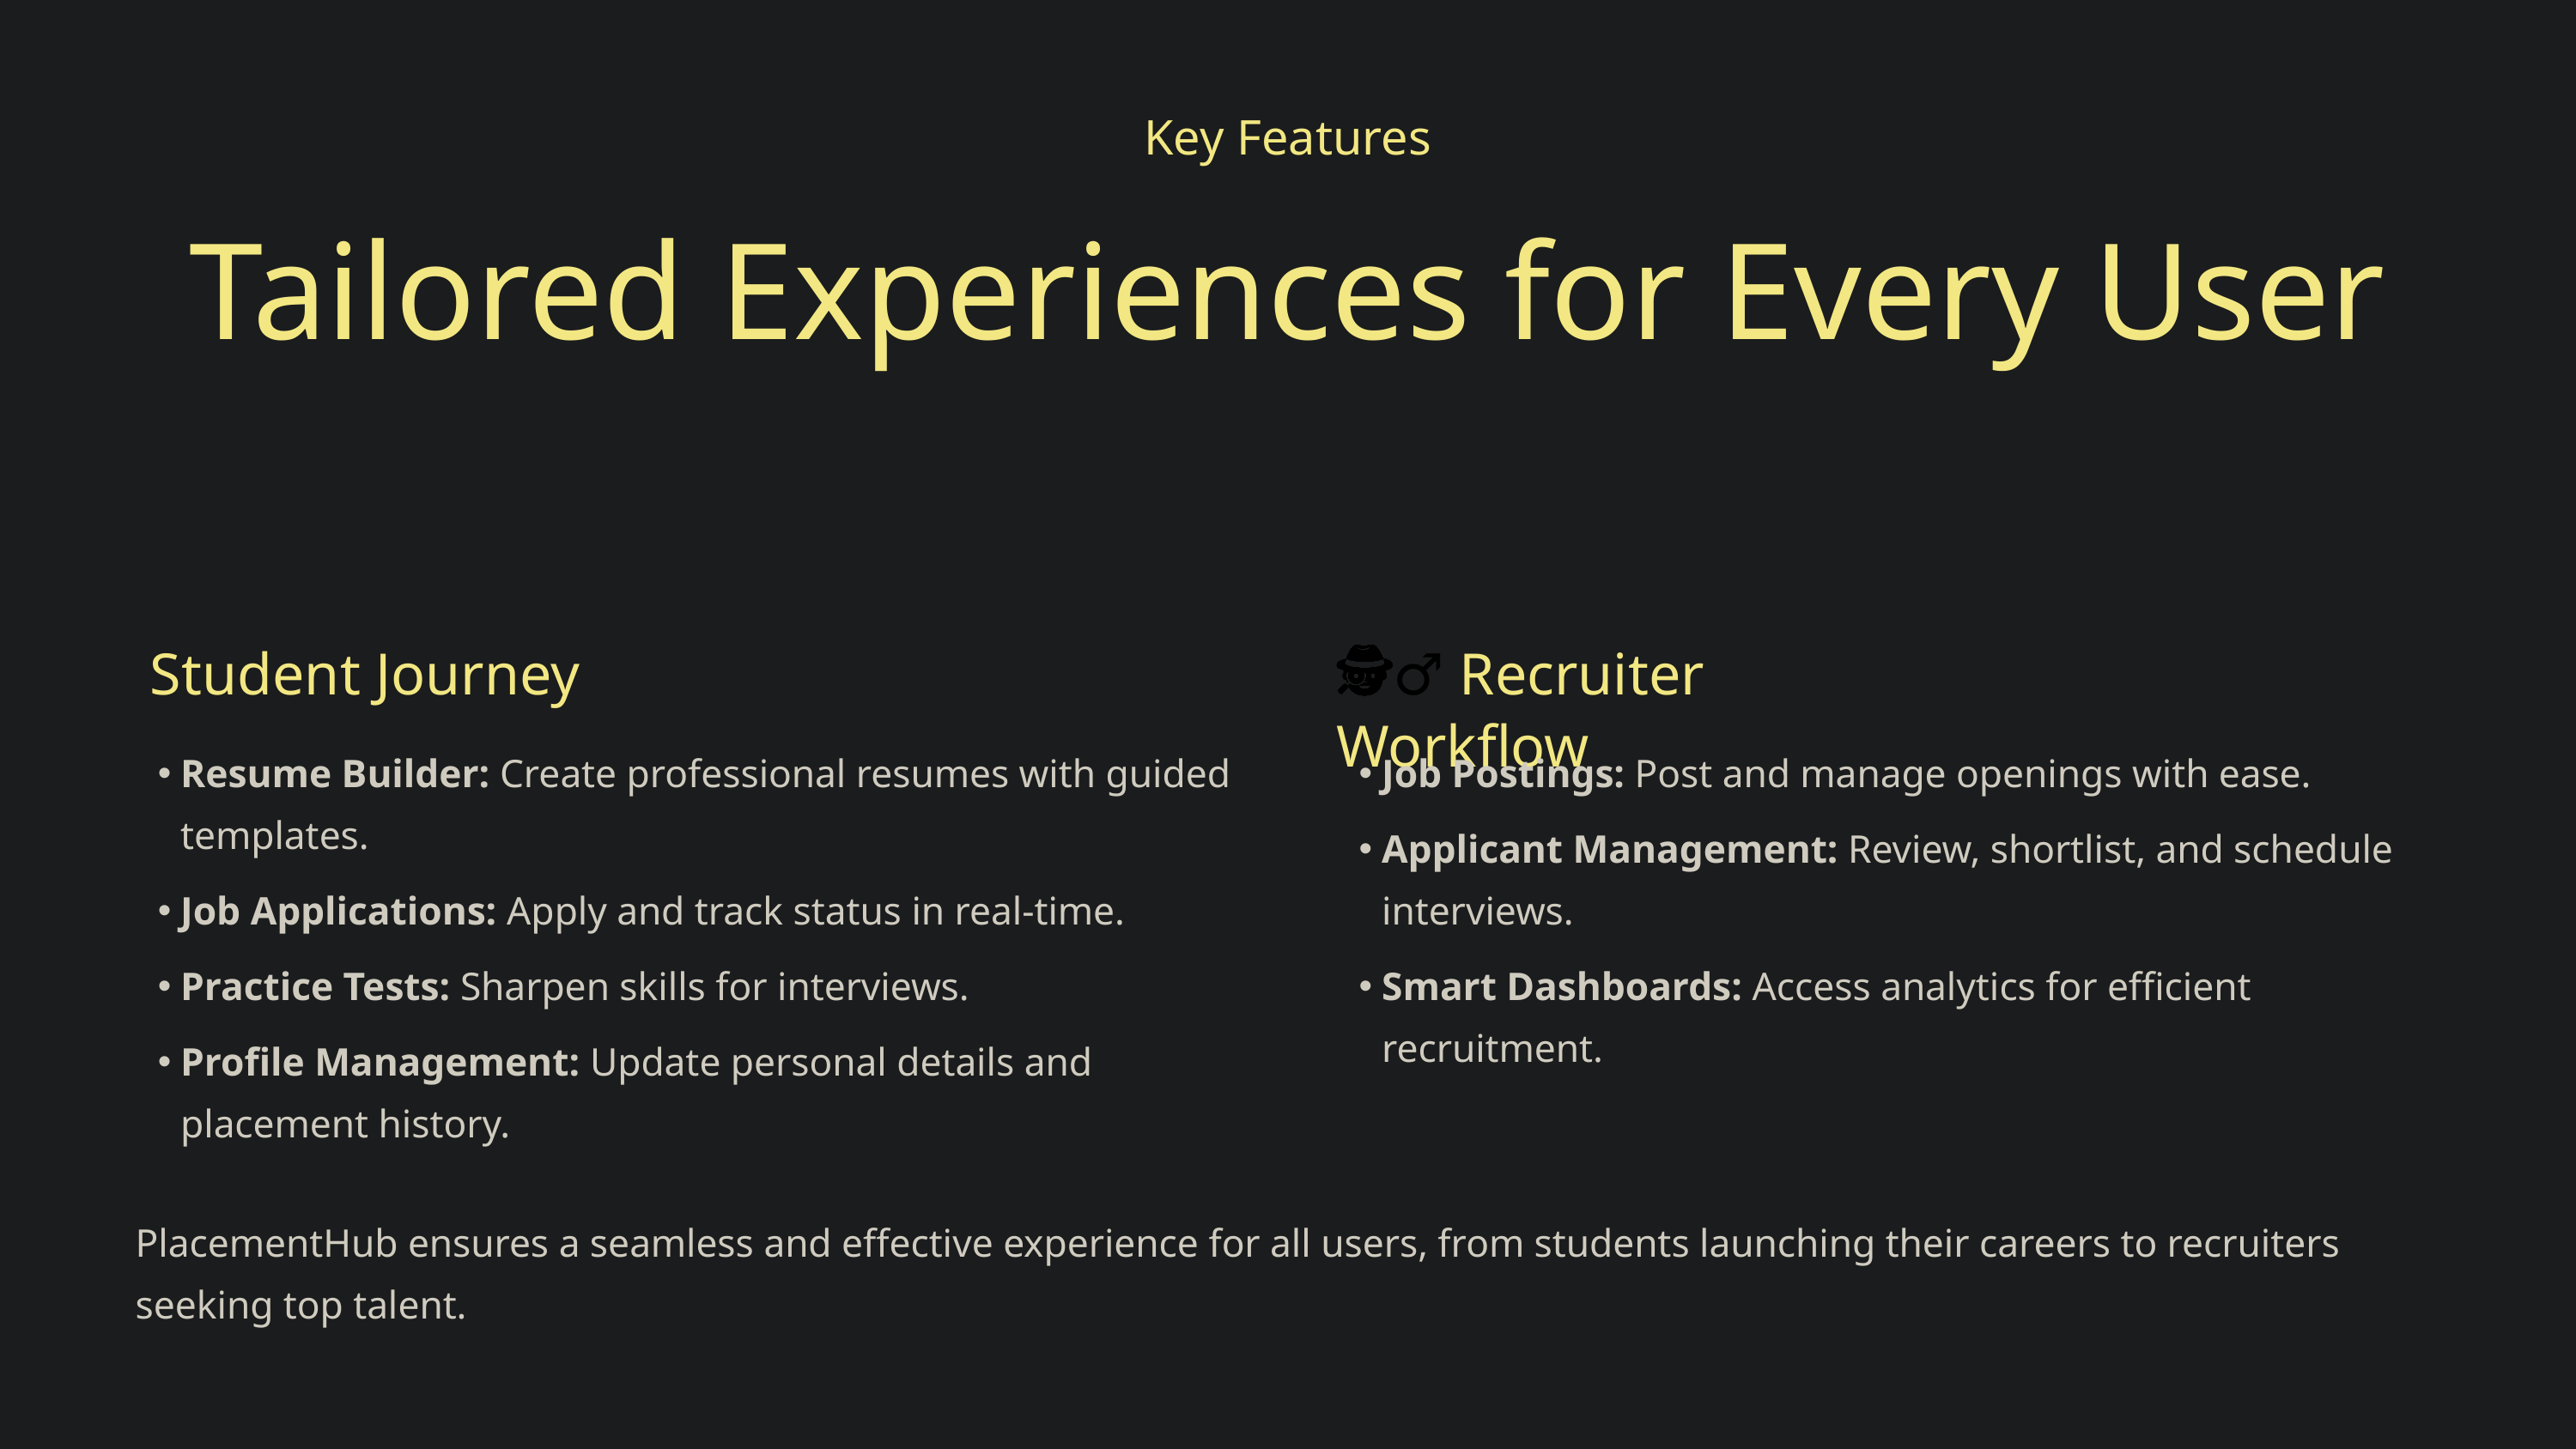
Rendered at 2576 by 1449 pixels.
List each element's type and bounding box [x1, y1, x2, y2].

text_box [0, 0, 2576, 1449]
